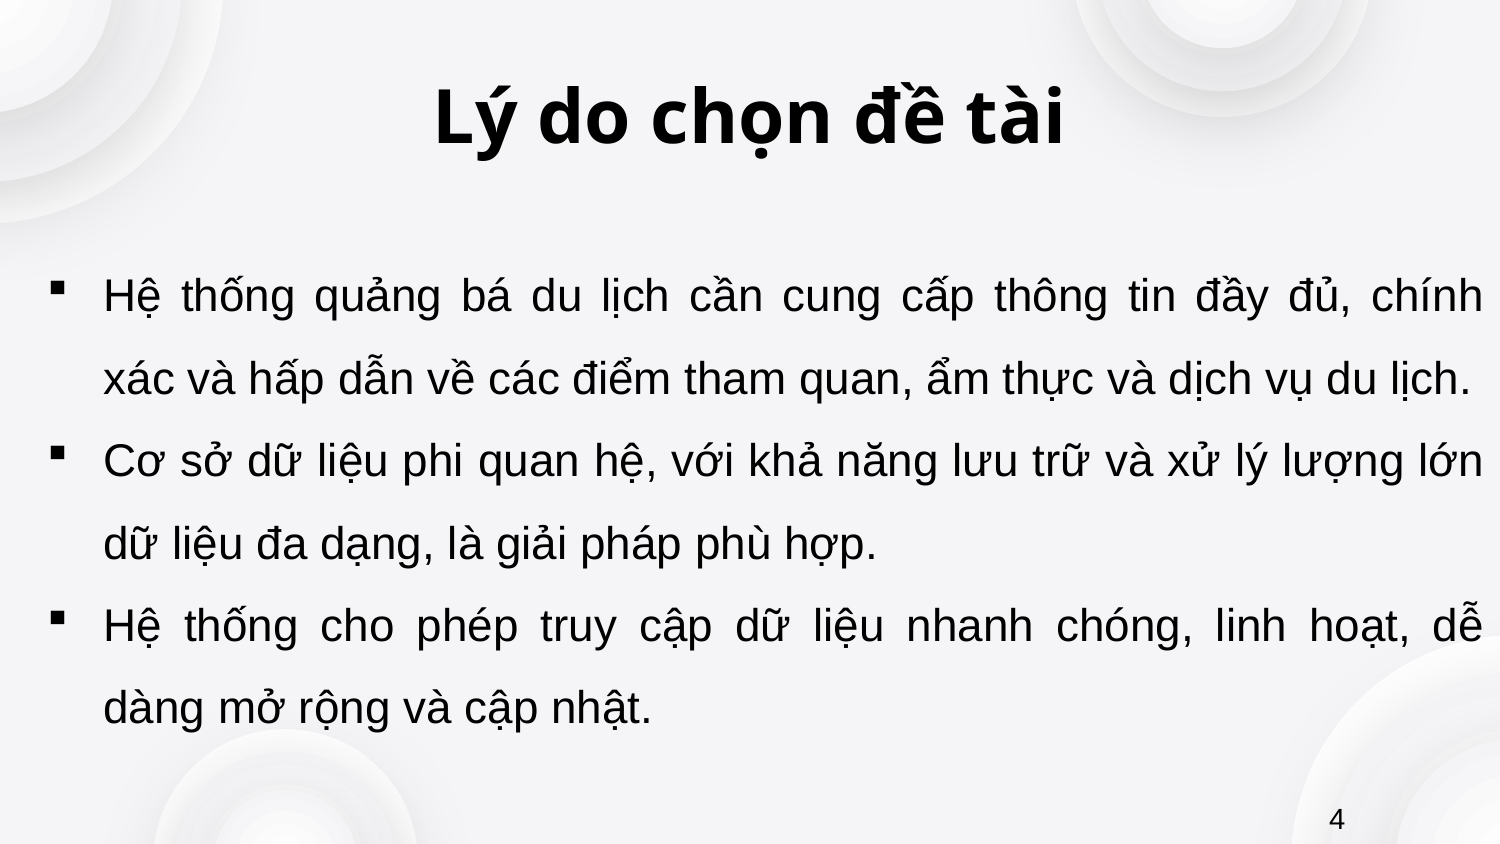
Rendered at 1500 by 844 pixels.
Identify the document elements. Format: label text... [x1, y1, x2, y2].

text_box Hệ thống quảng bá du lịch cần cung cấp thông tin đầy đủ, chính xác và hấp dẫn về các điểm tham quan, ẩm thực và dịch vụ du lịch. Cơ sở dữ liệu phi quan hệ, với khả năng lưu trữ và xử lý lượng lớn dữ liệu đa dạng, là giải pháp phù hợp. Hệ thống cho phép truy cập dữ liệu nhanh chóng, linh hoạt, dễ dàng mở rộng và cập nhật. [32, 231, 1500, 741]
text_box Lý do chọn đề tài [0, 60, 1500, 166]
text_box 4 [1314, 793, 1391, 843]
